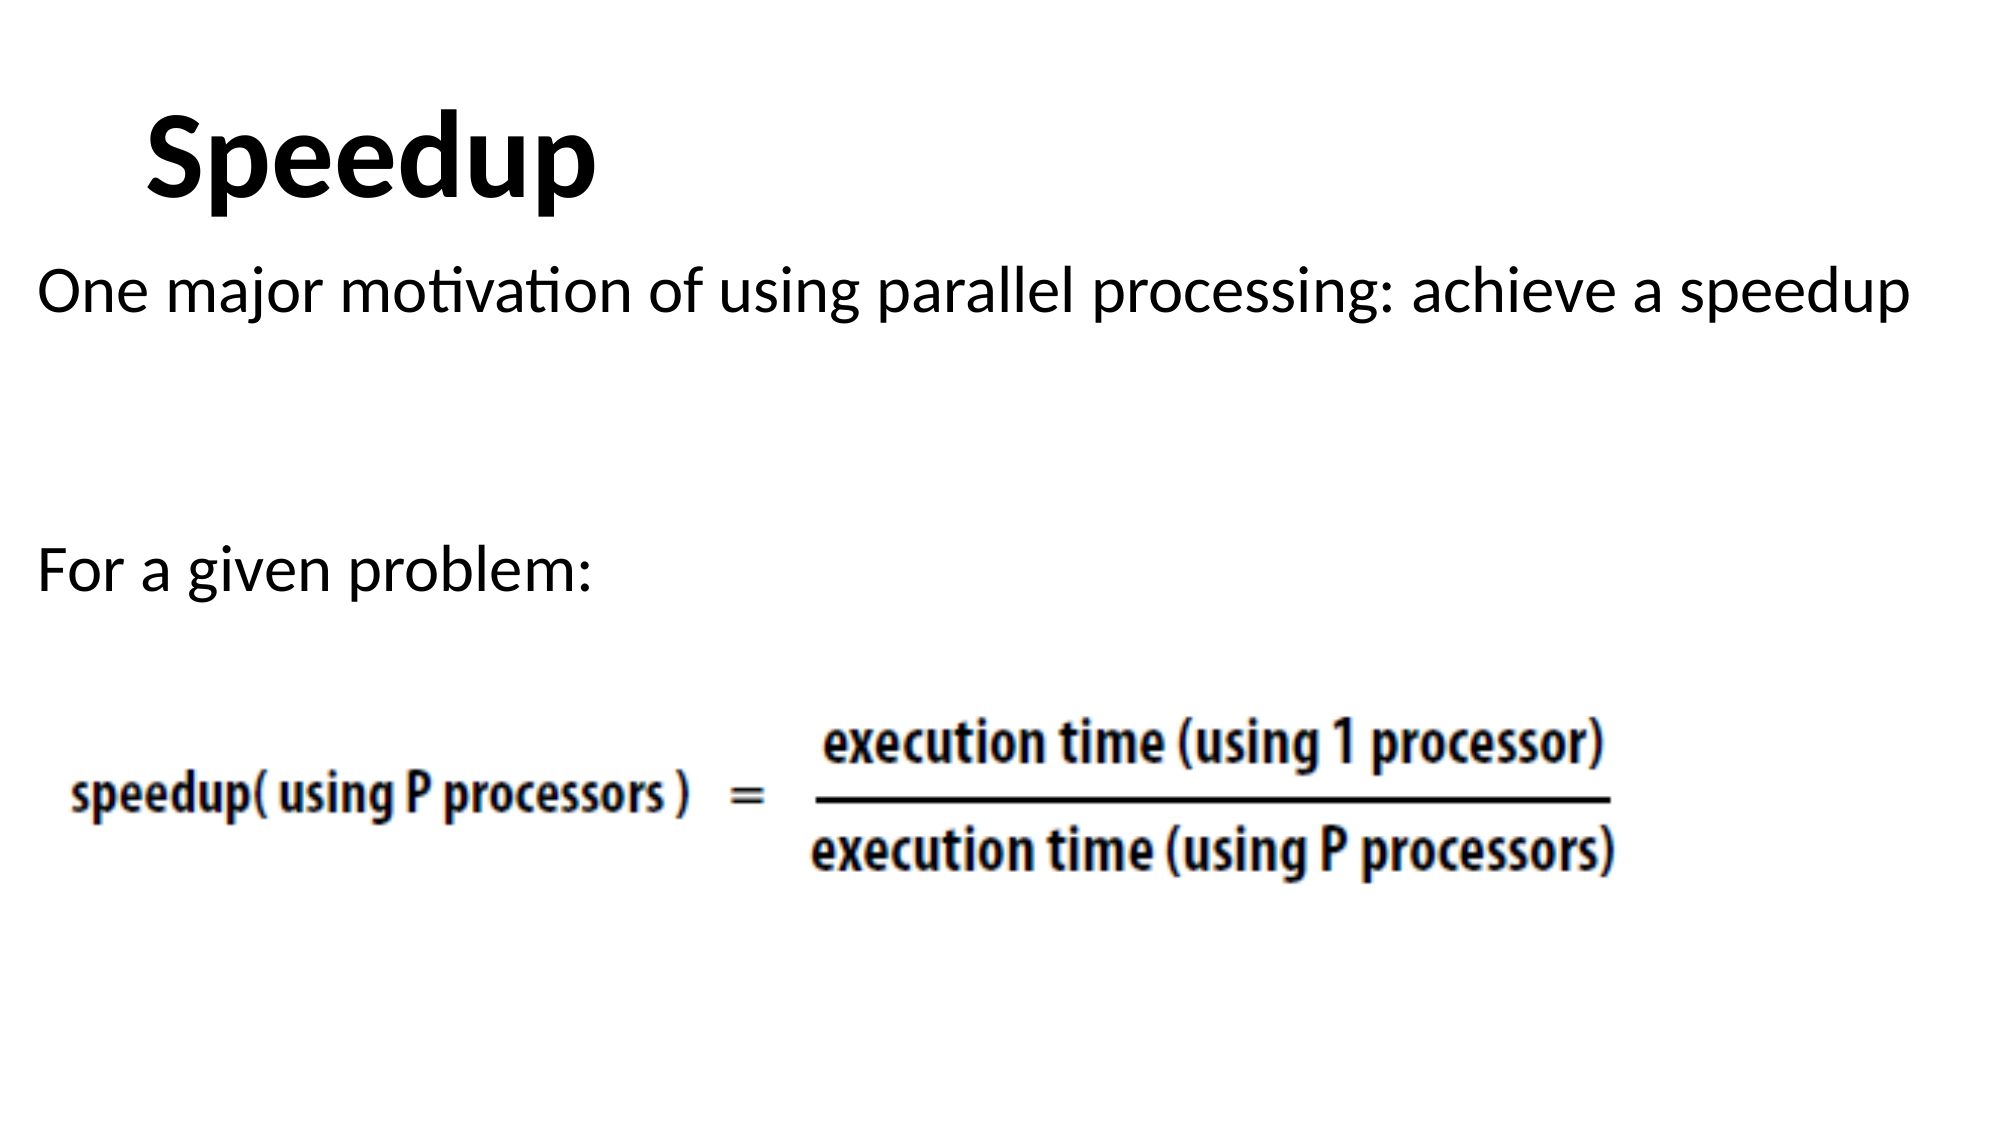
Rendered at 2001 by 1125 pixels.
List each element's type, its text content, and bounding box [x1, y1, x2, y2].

text_box One major motivation of using parallel processing: achieve a speedup For a given problem: [22, 247, 1945, 942]
text_box Speedup [137, 64, 1003, 247]
picture [22, 675, 1648, 912]
